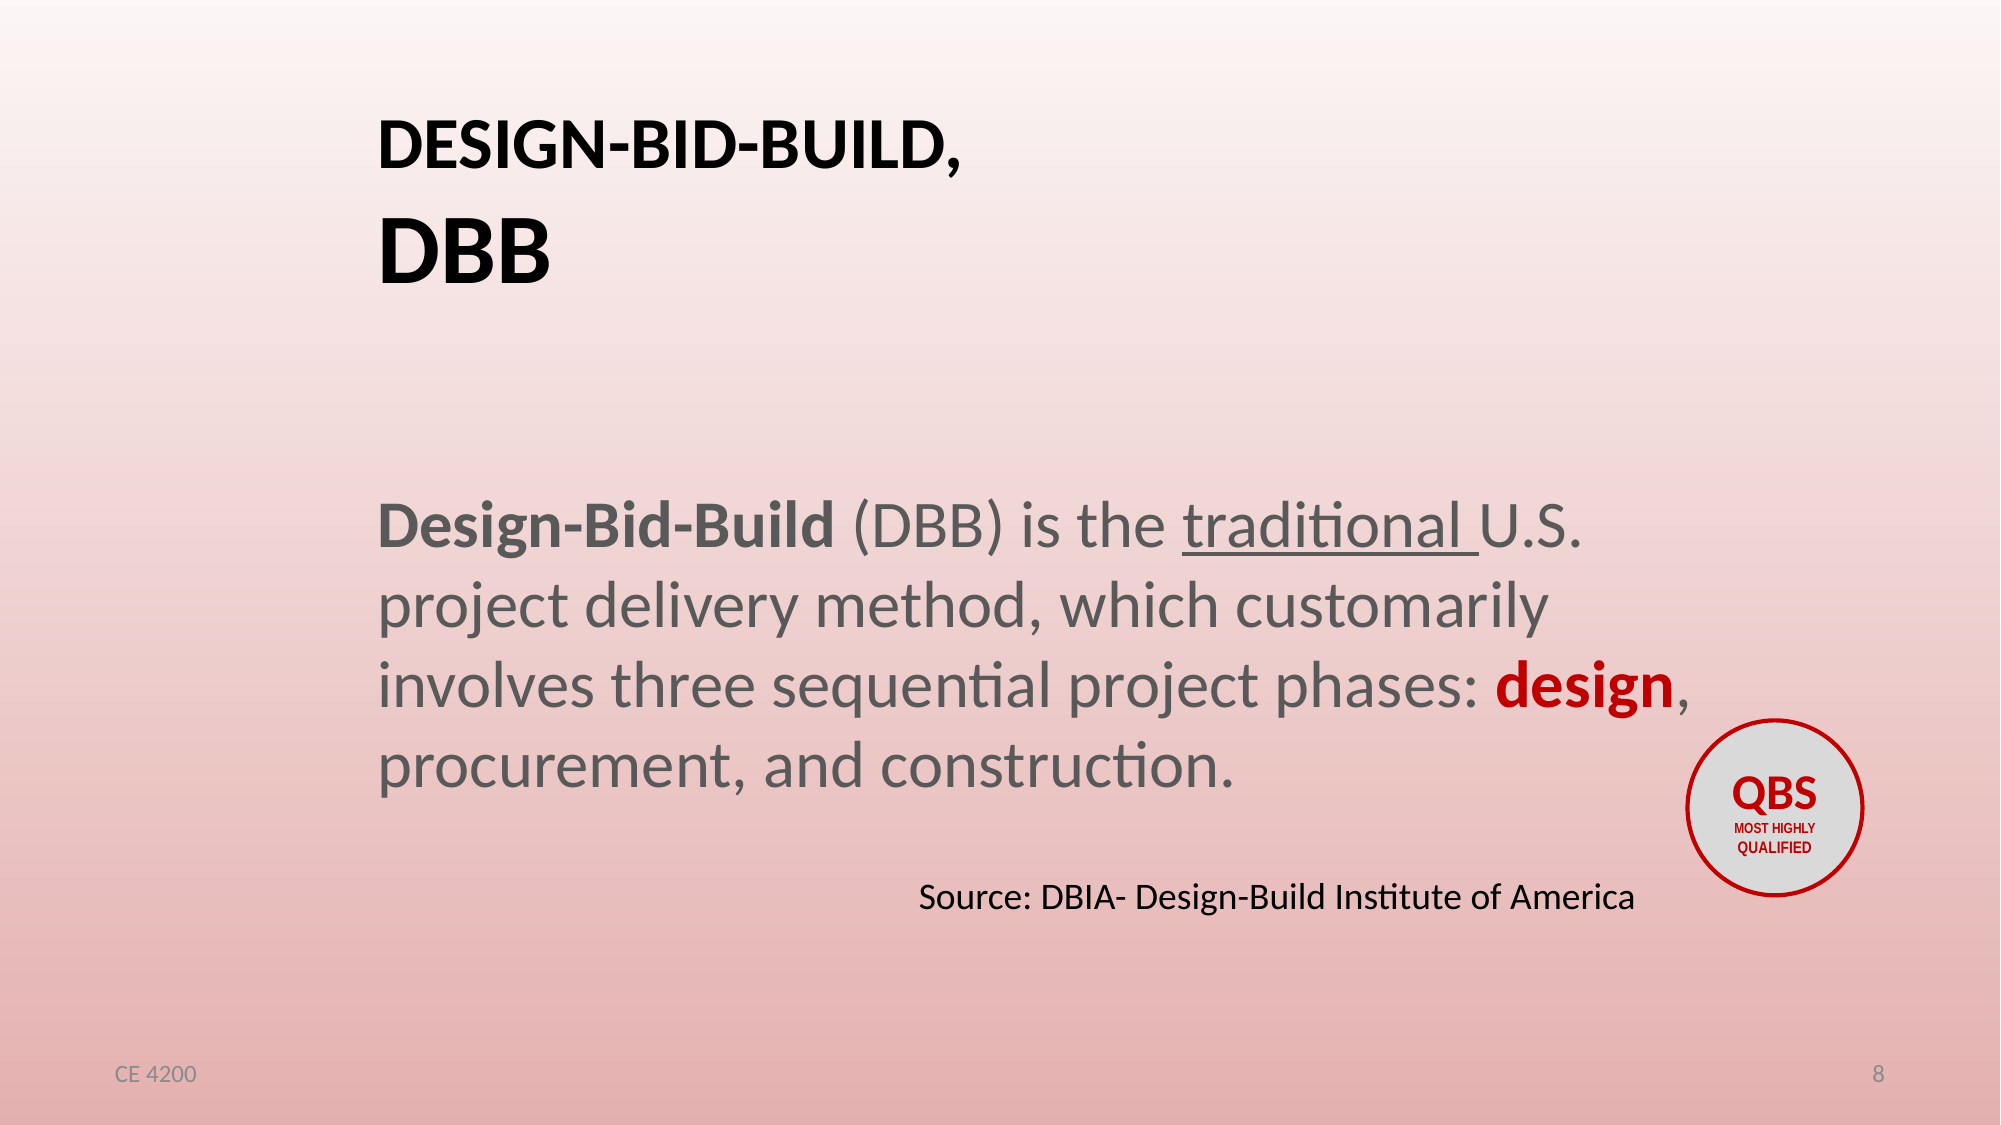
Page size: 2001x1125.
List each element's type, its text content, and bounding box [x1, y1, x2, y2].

text_box Source: DBIA- Design-Build Institute of America [903, 864, 1652, 925]
slide_number CE 4200 [99, 1042, 567, 1103]
title Design-bid-build, dbb [362, 87, 1638, 311]
slide_number 8 [1433, 1042, 1900, 1103]
text_box QBS MOST HIGHLY QUALIFIED [1685, 718, 1865, 898]
list Design-Bid-Build (DBB) is the traditional U.S. project delivery method, which customarily involves three sequential project phases: design, procurement, and construction. [362, 562, 1750, 809]
